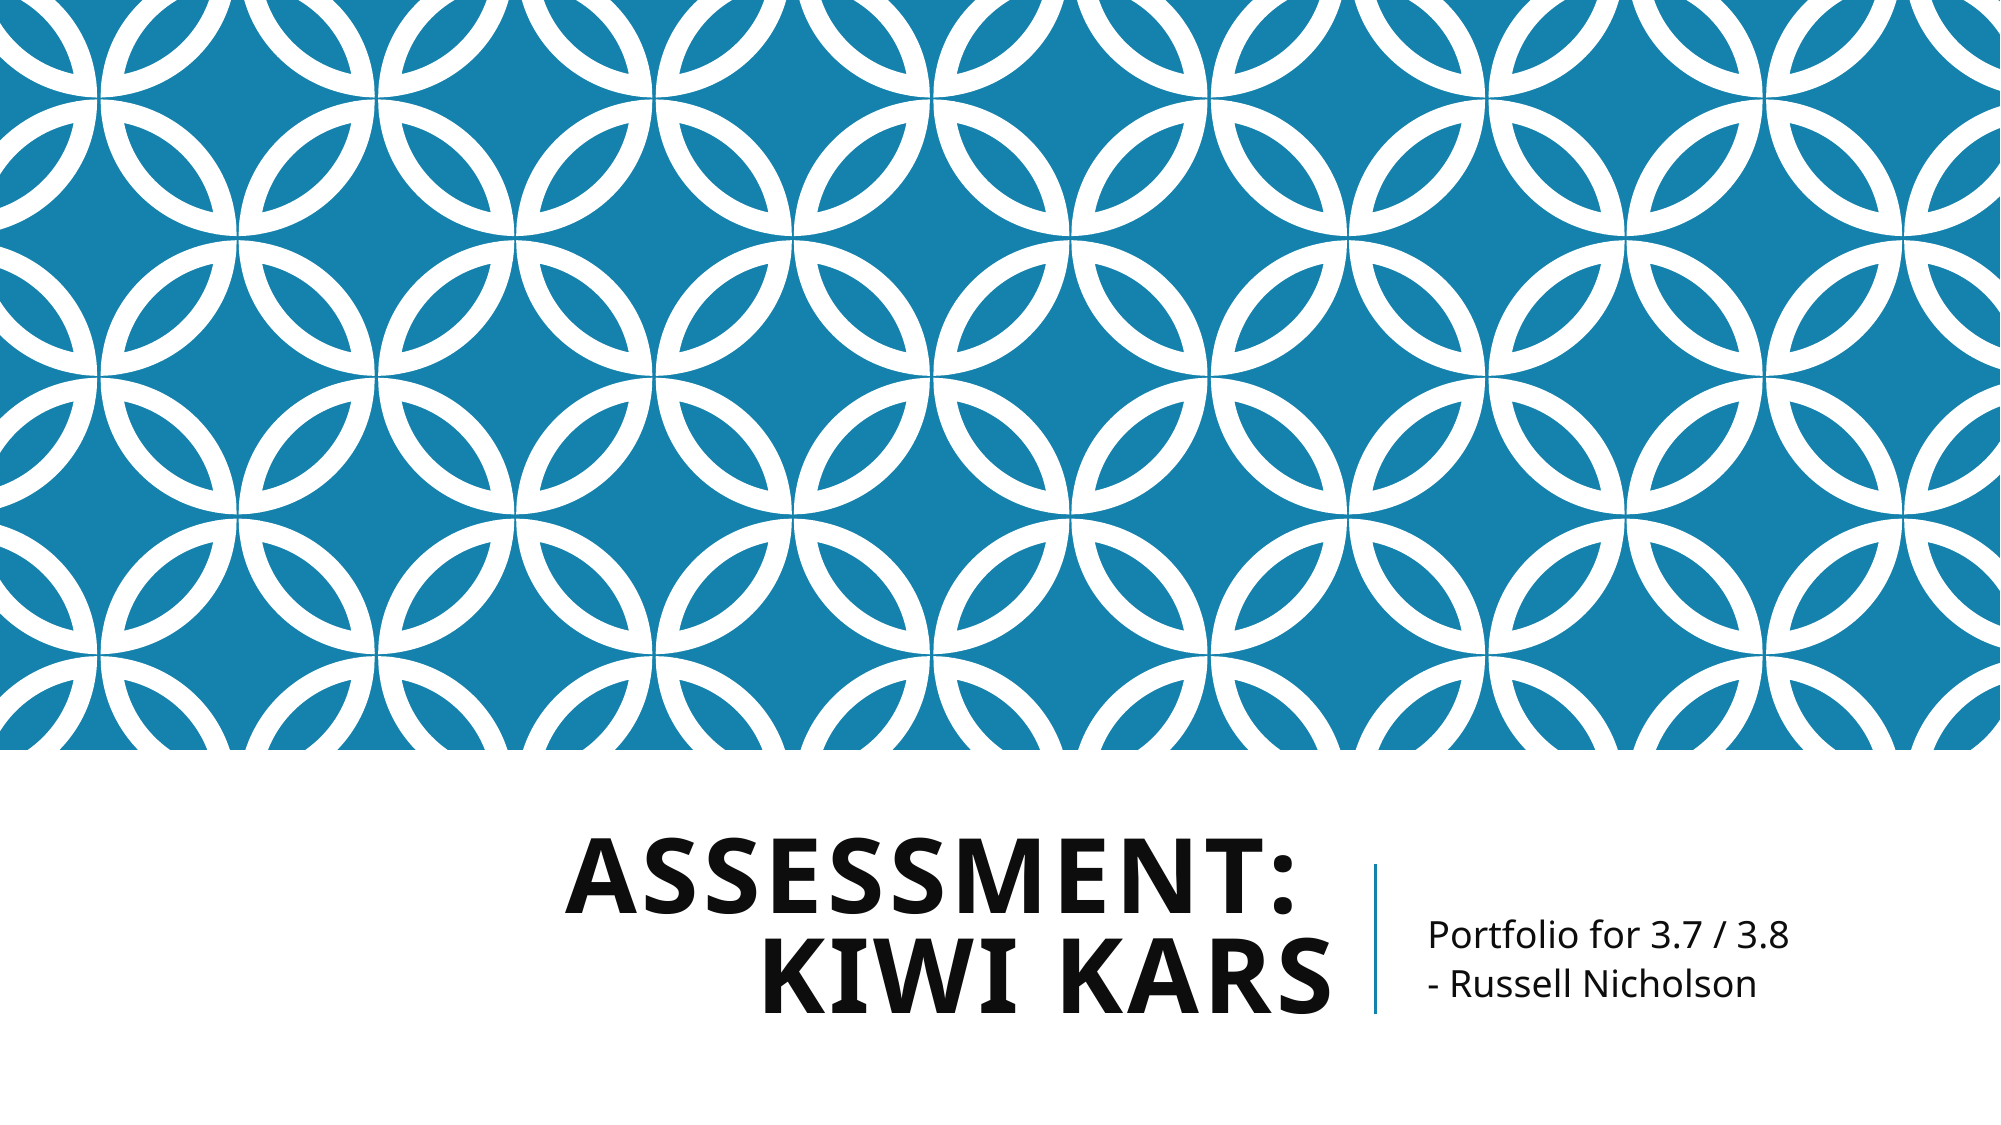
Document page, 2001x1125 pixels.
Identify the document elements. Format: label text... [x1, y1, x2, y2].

subtitle Portfolio for 3.7 / 3.8 - Russell Nicholson [1412, 813, 1938, 1054]
title Assessment: Kiwi Kars [75, 813, 1350, 1054]
